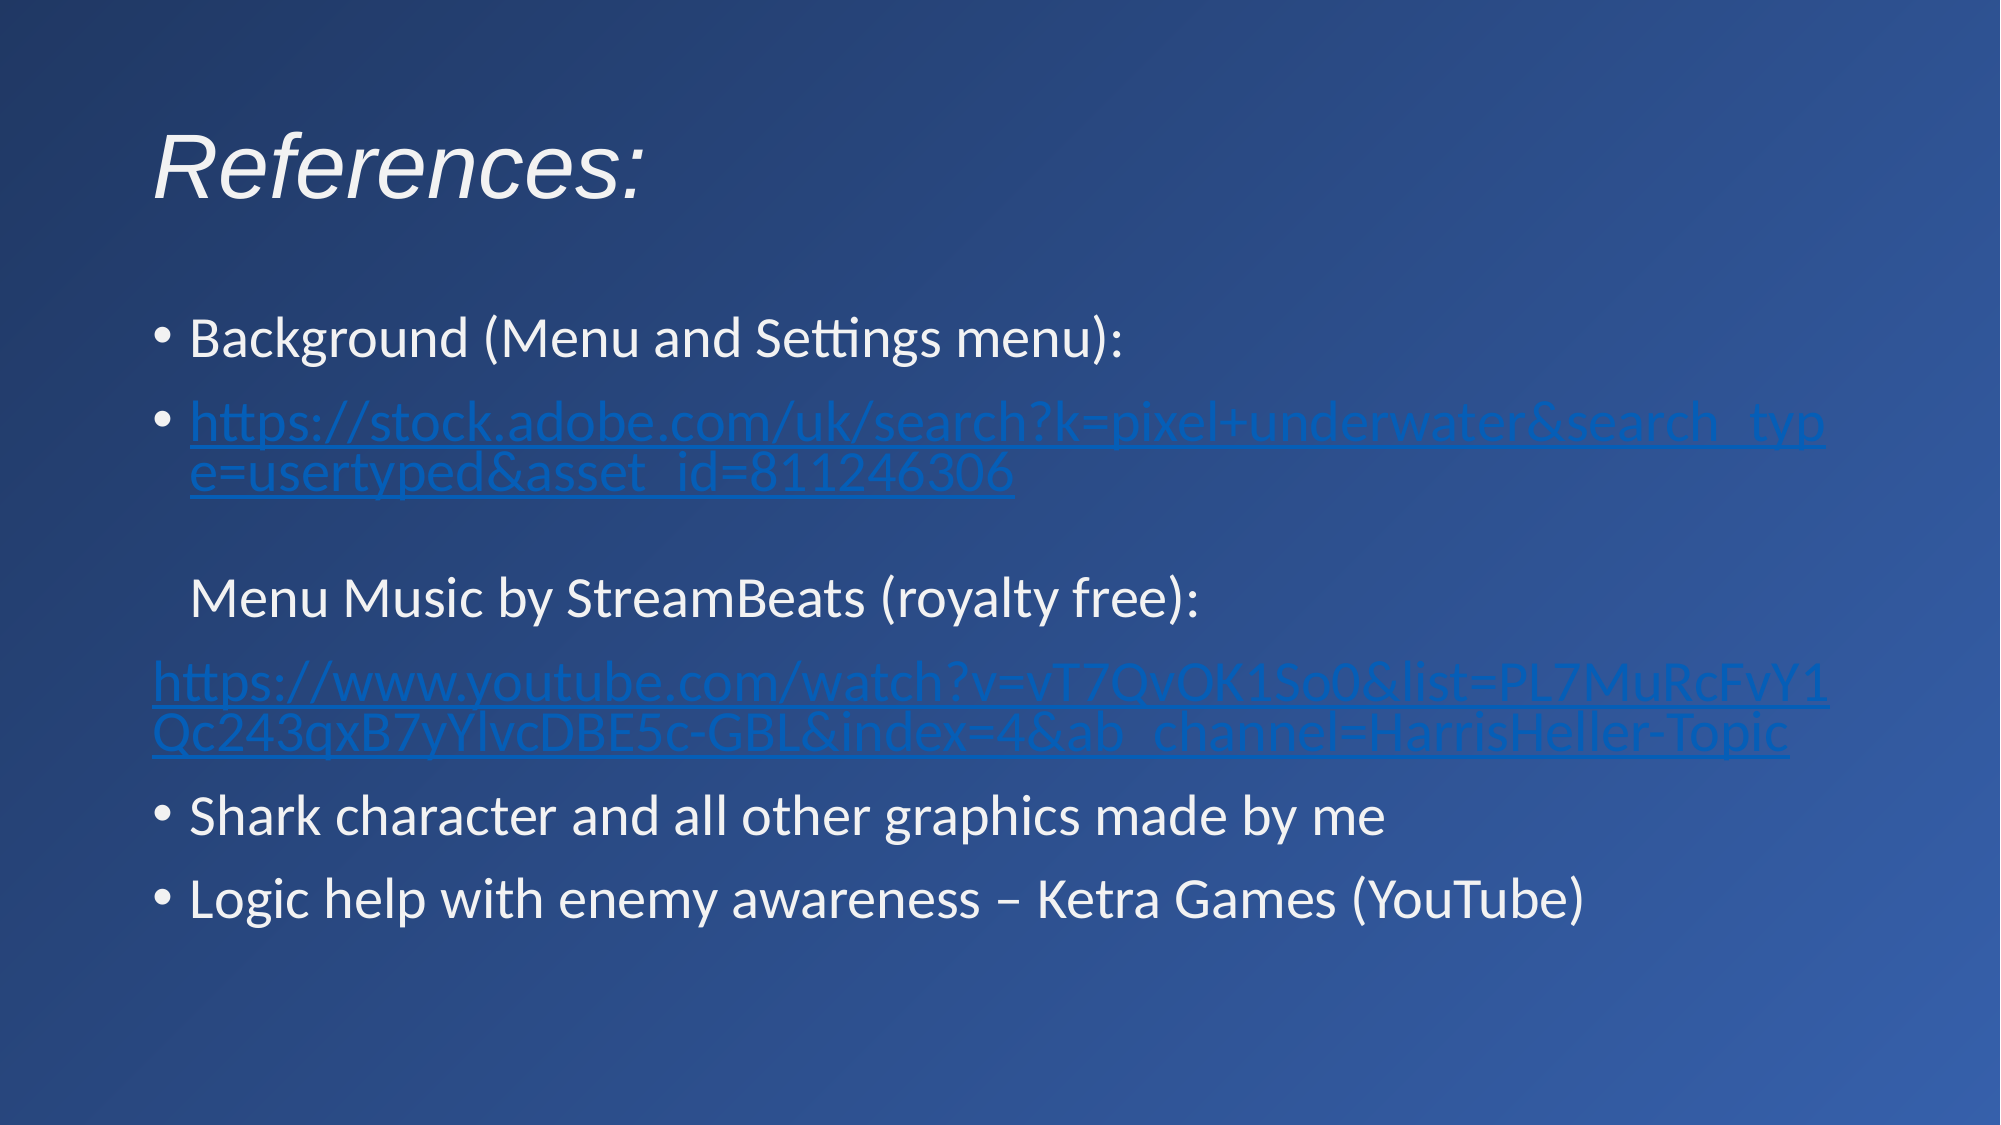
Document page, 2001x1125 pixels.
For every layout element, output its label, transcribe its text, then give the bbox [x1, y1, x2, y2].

title References: [137, 59, 1863, 278]
list Background (Menu and Settings menu): https://stock.adobe.com/uk/search?k=pixel+underwater&search_type=usertyped&asset_id=811246306 Menu Music by StreamBeats (royalty free): https://www.youtube.com/watch?v=vT7QvOK1So0&list=PL7MuRcFvY1Qc243qxB7yYlvcDBE5c-GBL&index=4&ab_channel=HarrisHeller-Topic Shark character and all other graphics made by me Logic help with enemy awareness – Ketra Games (YouTube) [137, 299, 1863, 1032]
